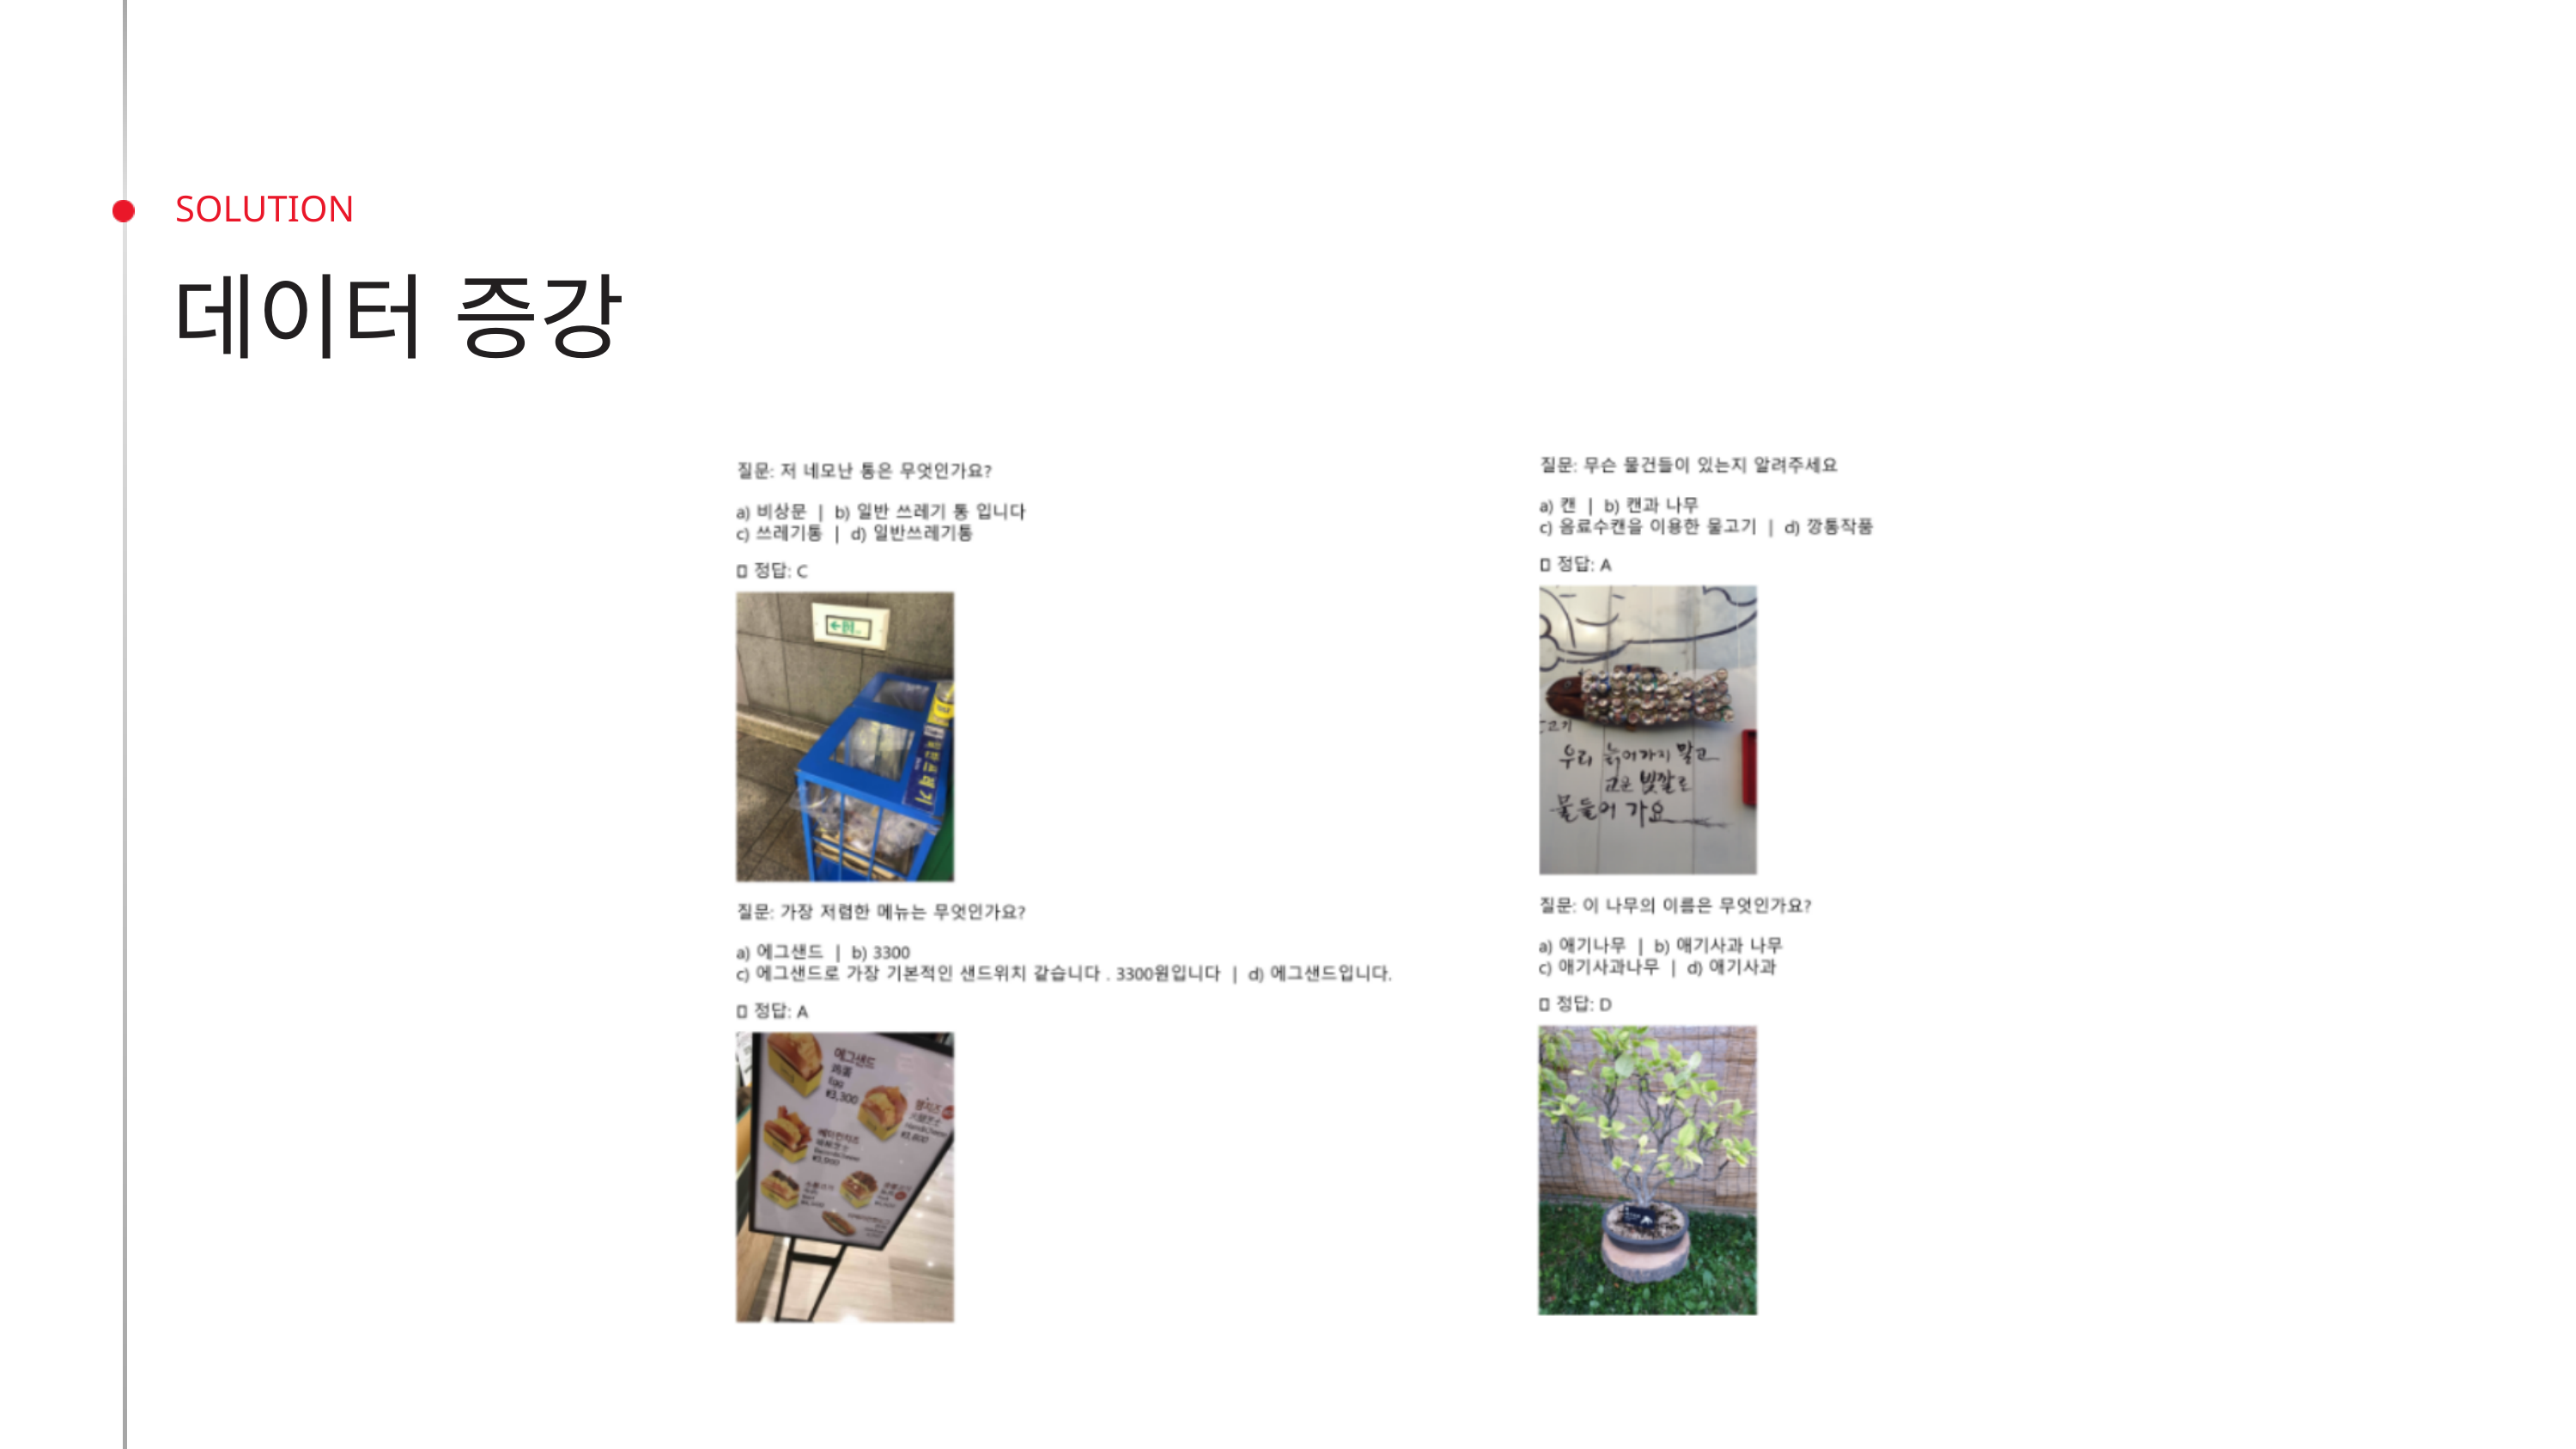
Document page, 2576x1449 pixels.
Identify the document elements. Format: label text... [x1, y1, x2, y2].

text_box 데이터 증강 [172, 263, 685, 394]
picture [1534, 455, 1893, 1325]
text_box SOLUTION [175, 184, 754, 234]
picture [112, 0, 135, 1449]
picture [720, 455, 1398, 1325]
